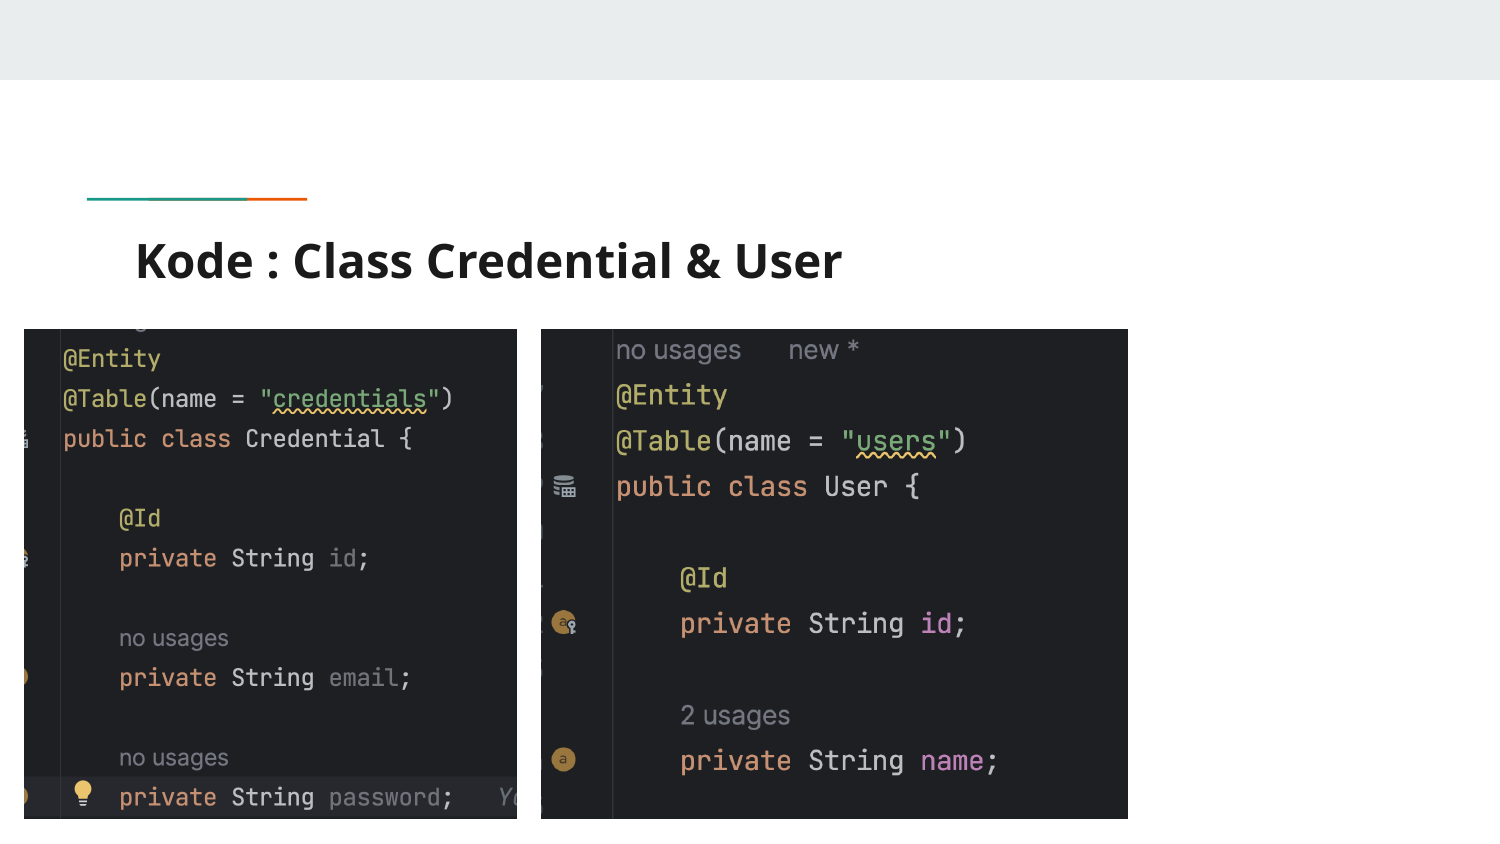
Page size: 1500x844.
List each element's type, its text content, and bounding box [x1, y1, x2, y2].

picture [541, 328, 1128, 819]
picture [24, 328, 517, 819]
title Kode : Class Credential & User [119, 216, 1381, 305]
